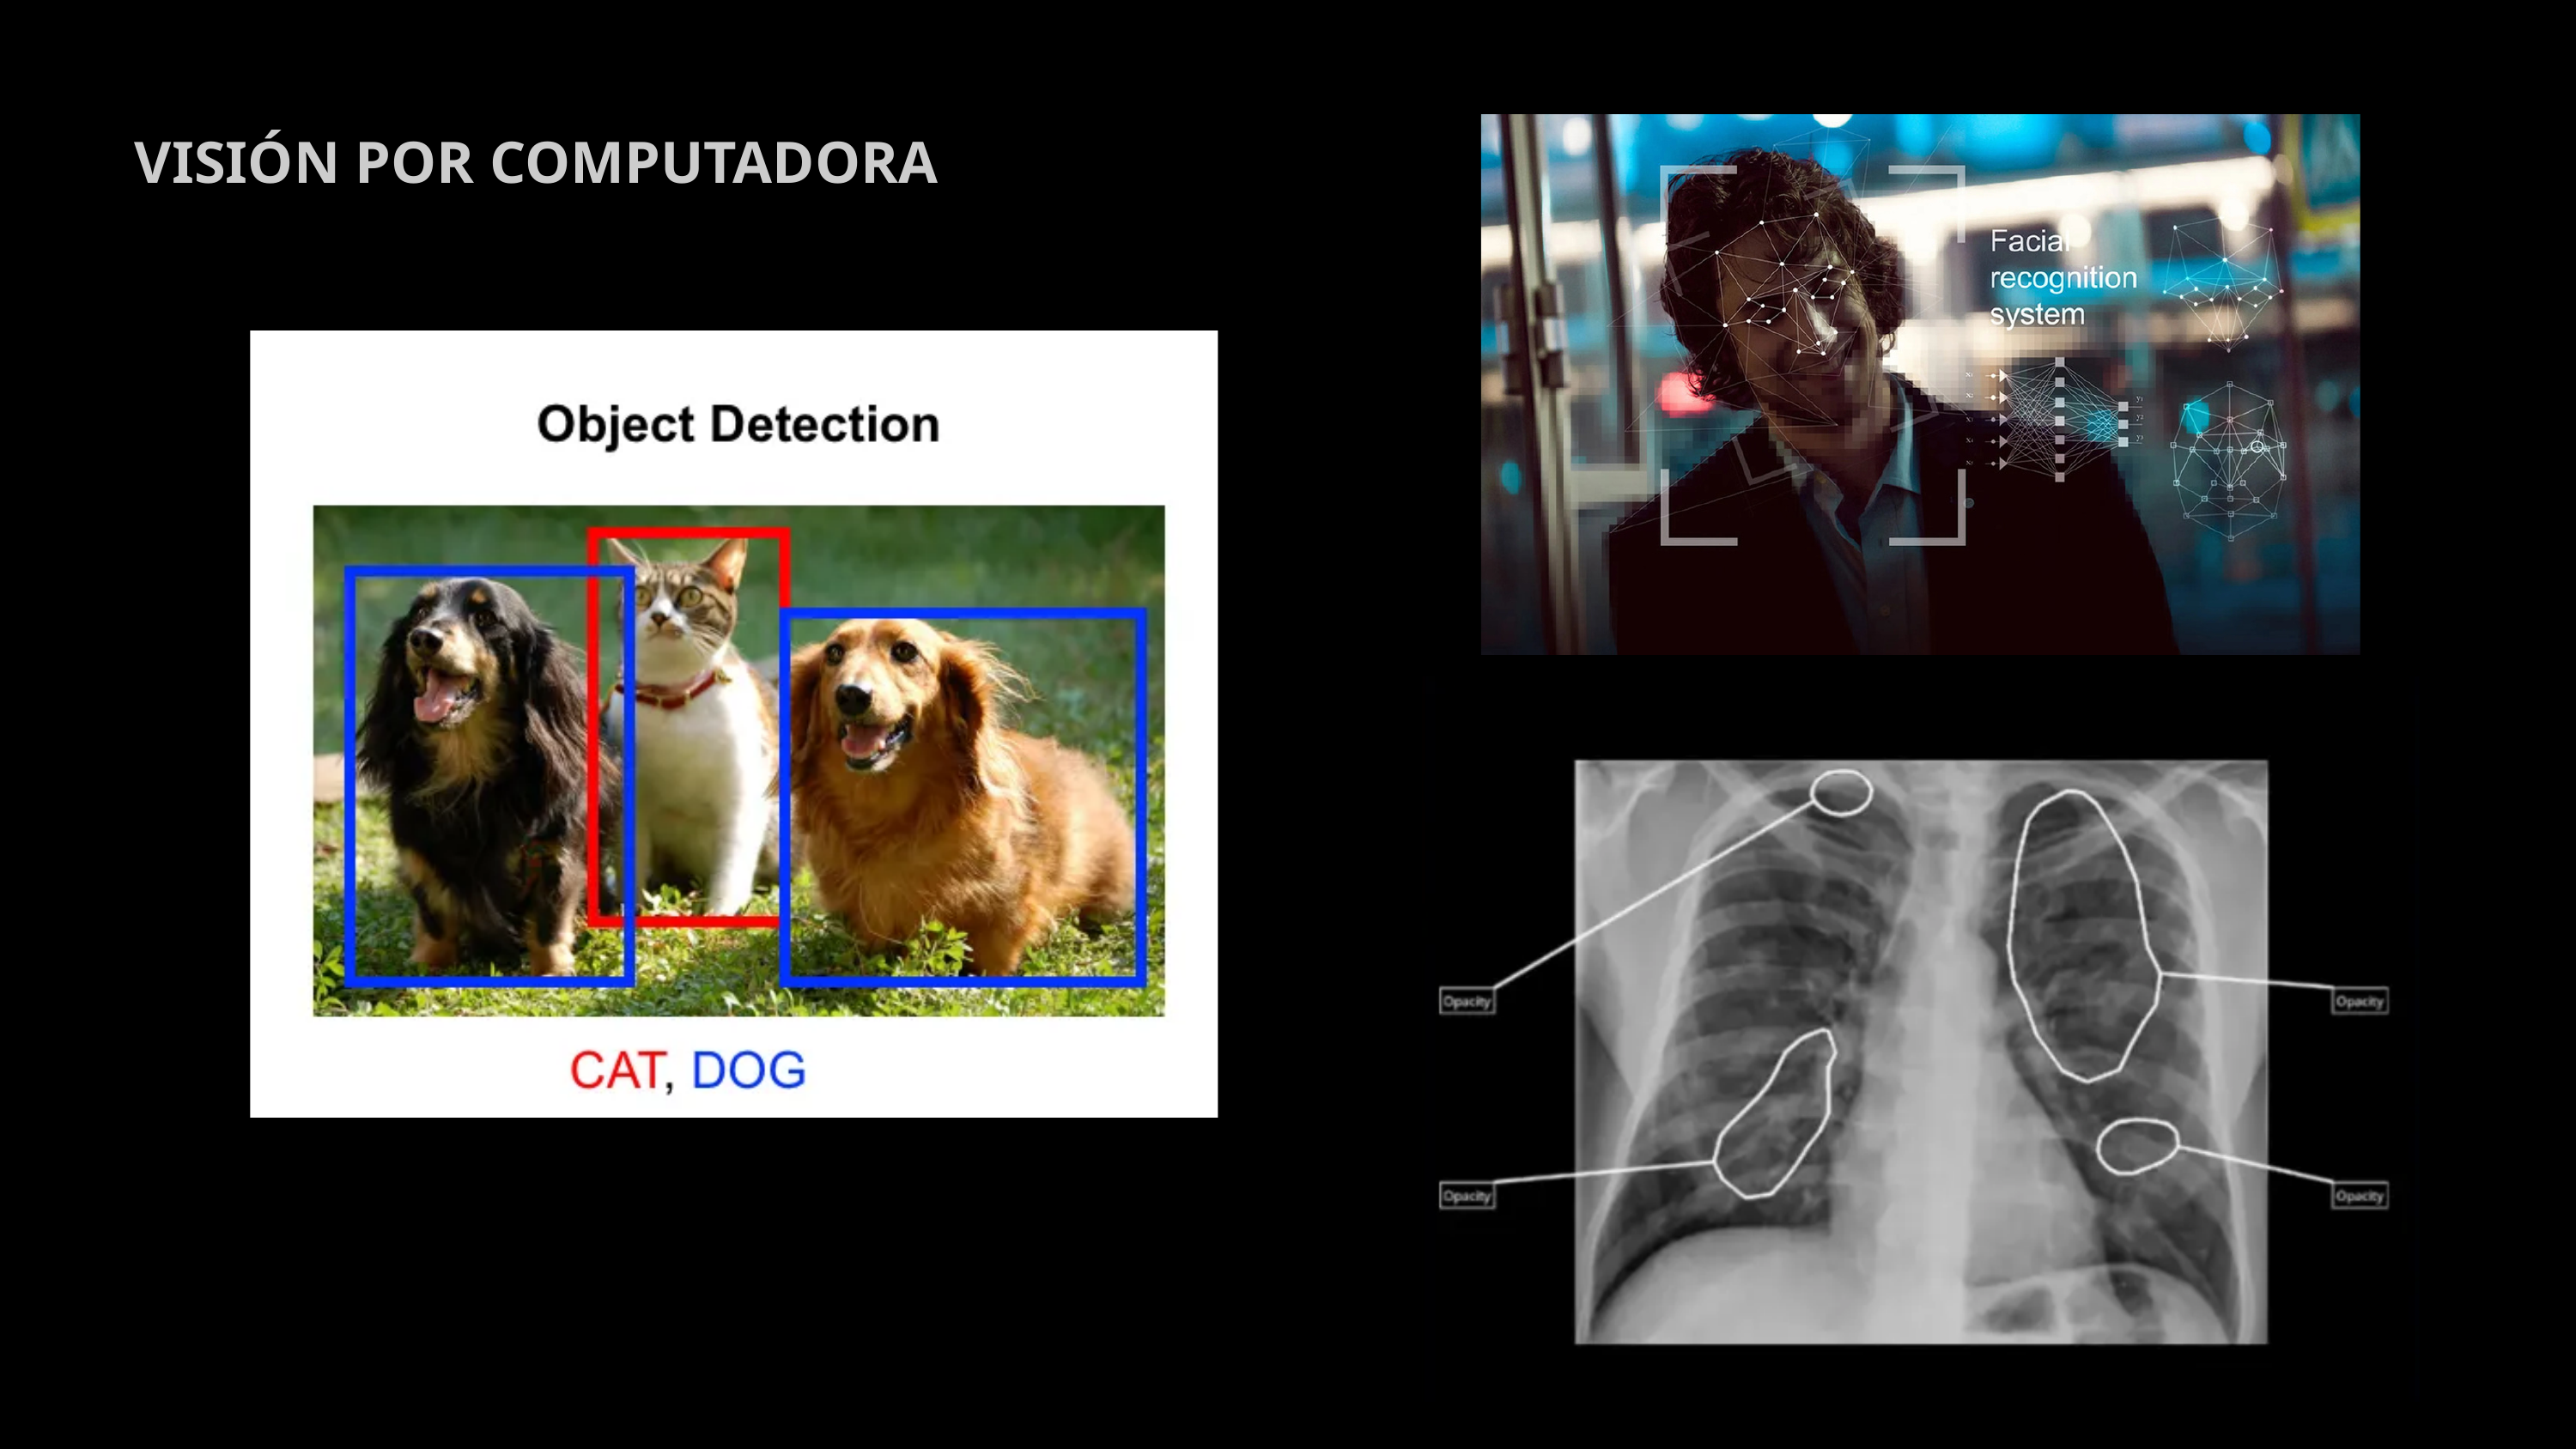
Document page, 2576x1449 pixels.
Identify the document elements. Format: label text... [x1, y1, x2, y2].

text_box [1421, 676, 2420, 1402]
text_box [250, 330, 1218, 1118]
text_box VISIÓN POR COMPUTADORA [119, 81, 1040, 320]
text_box [1480, 114, 2360, 655]
